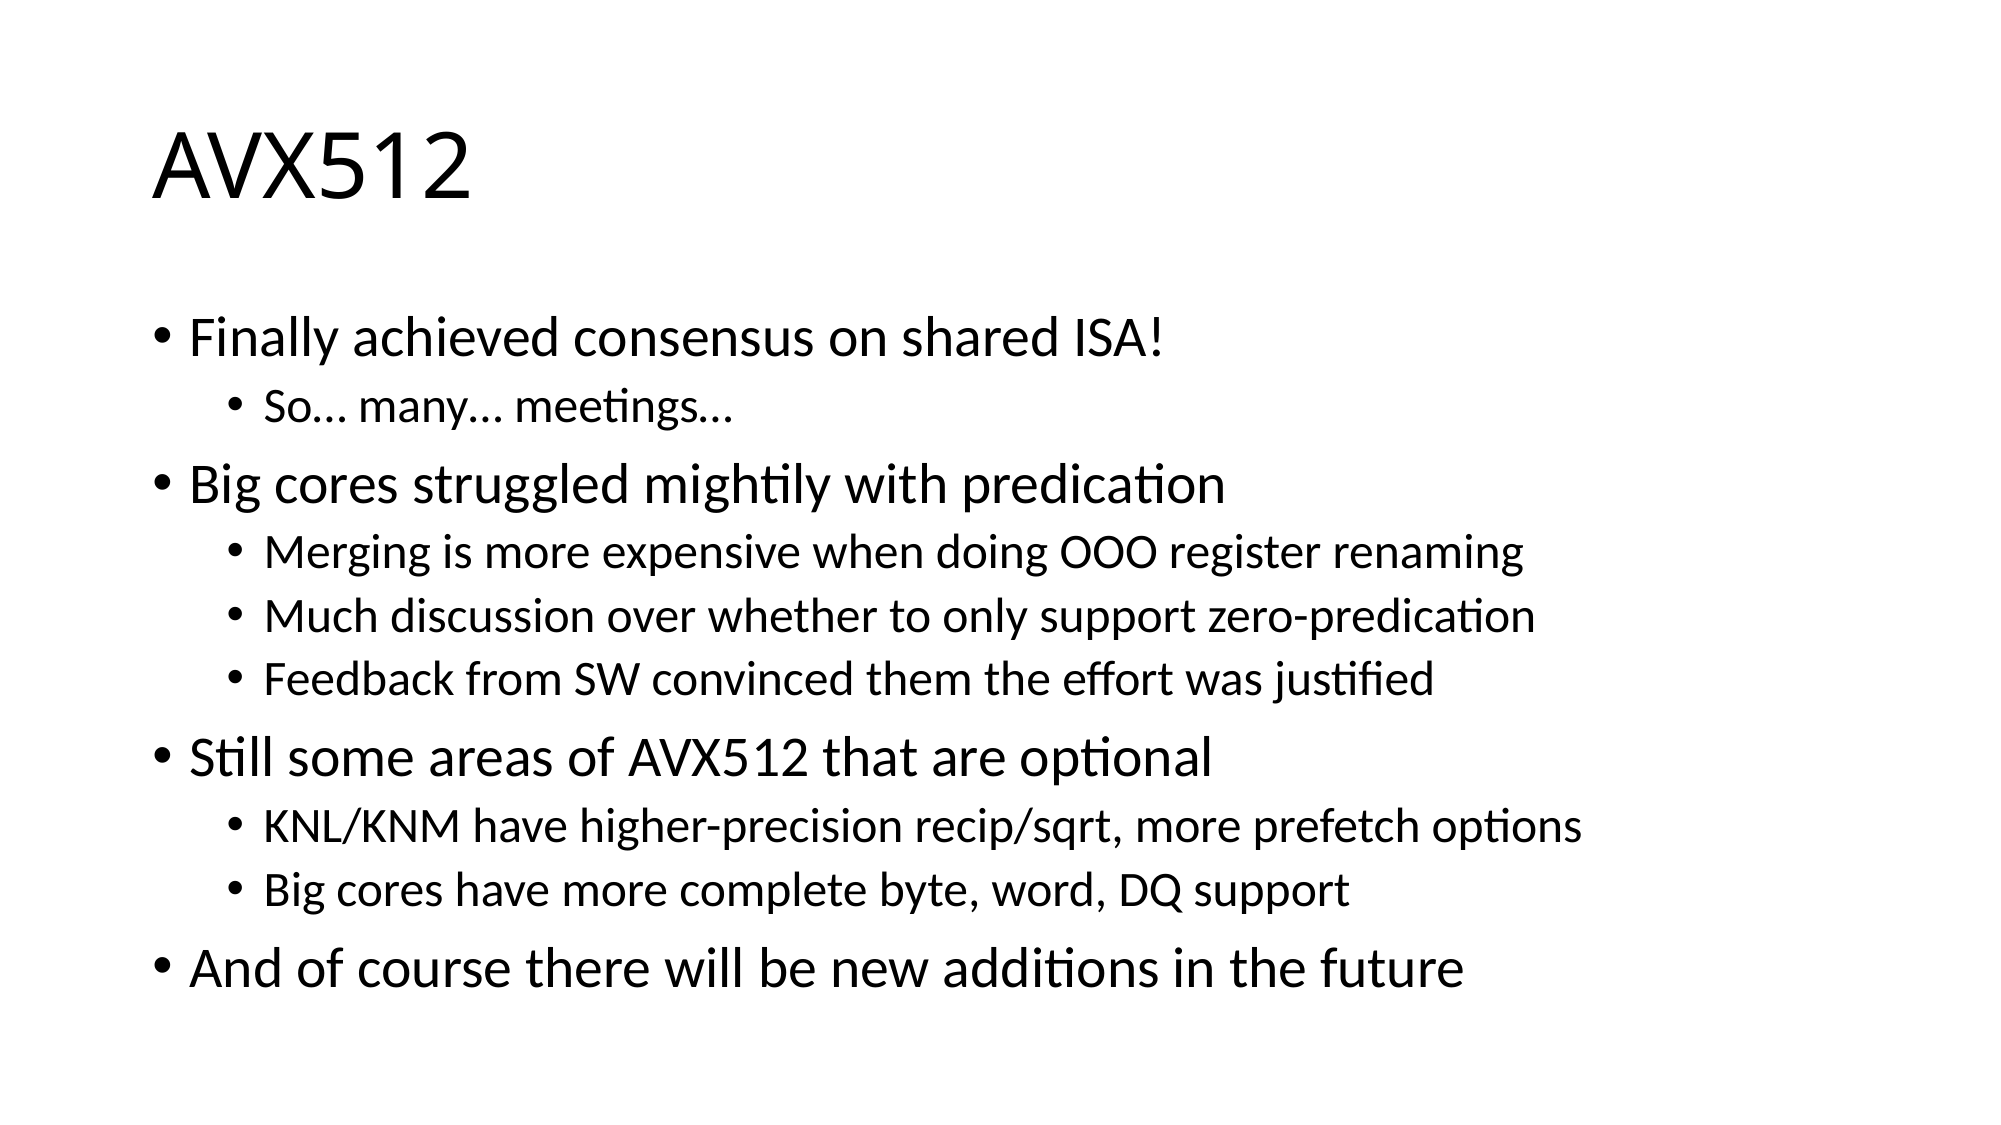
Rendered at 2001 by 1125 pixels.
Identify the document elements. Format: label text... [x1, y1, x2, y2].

list Finally achieved consensus on shared ISA! So… many… meetings… Big cores struggled mightily with predication Merging is more expensive when doing OOO register renaming Much discussion over whether to only support zero-predication Feedback from SW convinced them the effort was justified Still some areas of AVX512 that are optional KNL/KNM have higher-precision recip/sqrt, more prefetch options Big cores have more complete byte, word, DQ support And of course there will be new additions in the future [137, 299, 1863, 1014]
title AVX512 [137, 59, 1863, 278]
